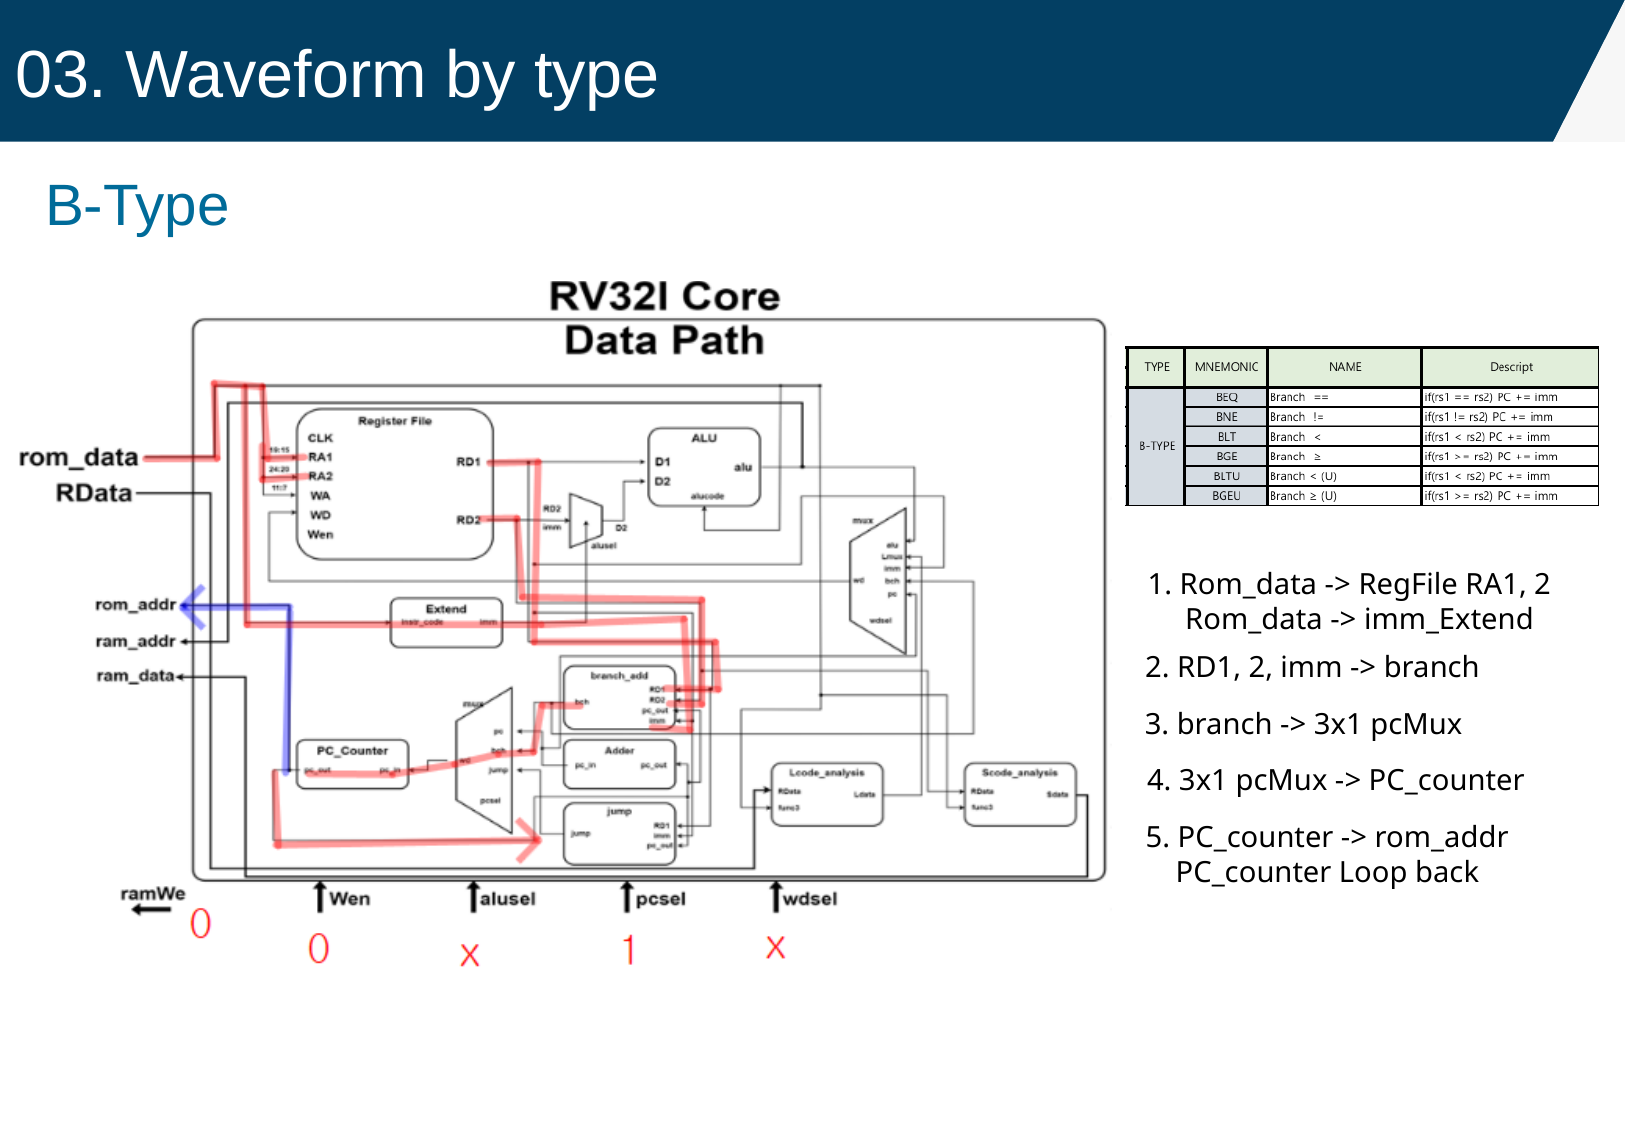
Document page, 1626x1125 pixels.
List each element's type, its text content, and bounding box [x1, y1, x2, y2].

picture [1125, 344, 1599, 507]
text_box B-Type [29, 159, 432, 245]
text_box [0, 0, 1625, 142]
picture [19, 281, 1113, 969]
text_box 1. Rom_data -> RegFile RA1, 2 Rom_data -> imm_Extend [1132, 557, 1567, 643]
text_box 5. PC_counter -> rom_addr PC_counter Loop back [1130, 810, 1524, 896]
text_box 4. 3x1 pcMux -> PC_counter [1132, 754, 1540, 804]
text_box 3. branch -> 3x1 pcMux [1129, 697, 1478, 748]
text_box 2. RD1, 2, imm -> branch [1130, 641, 1495, 691]
